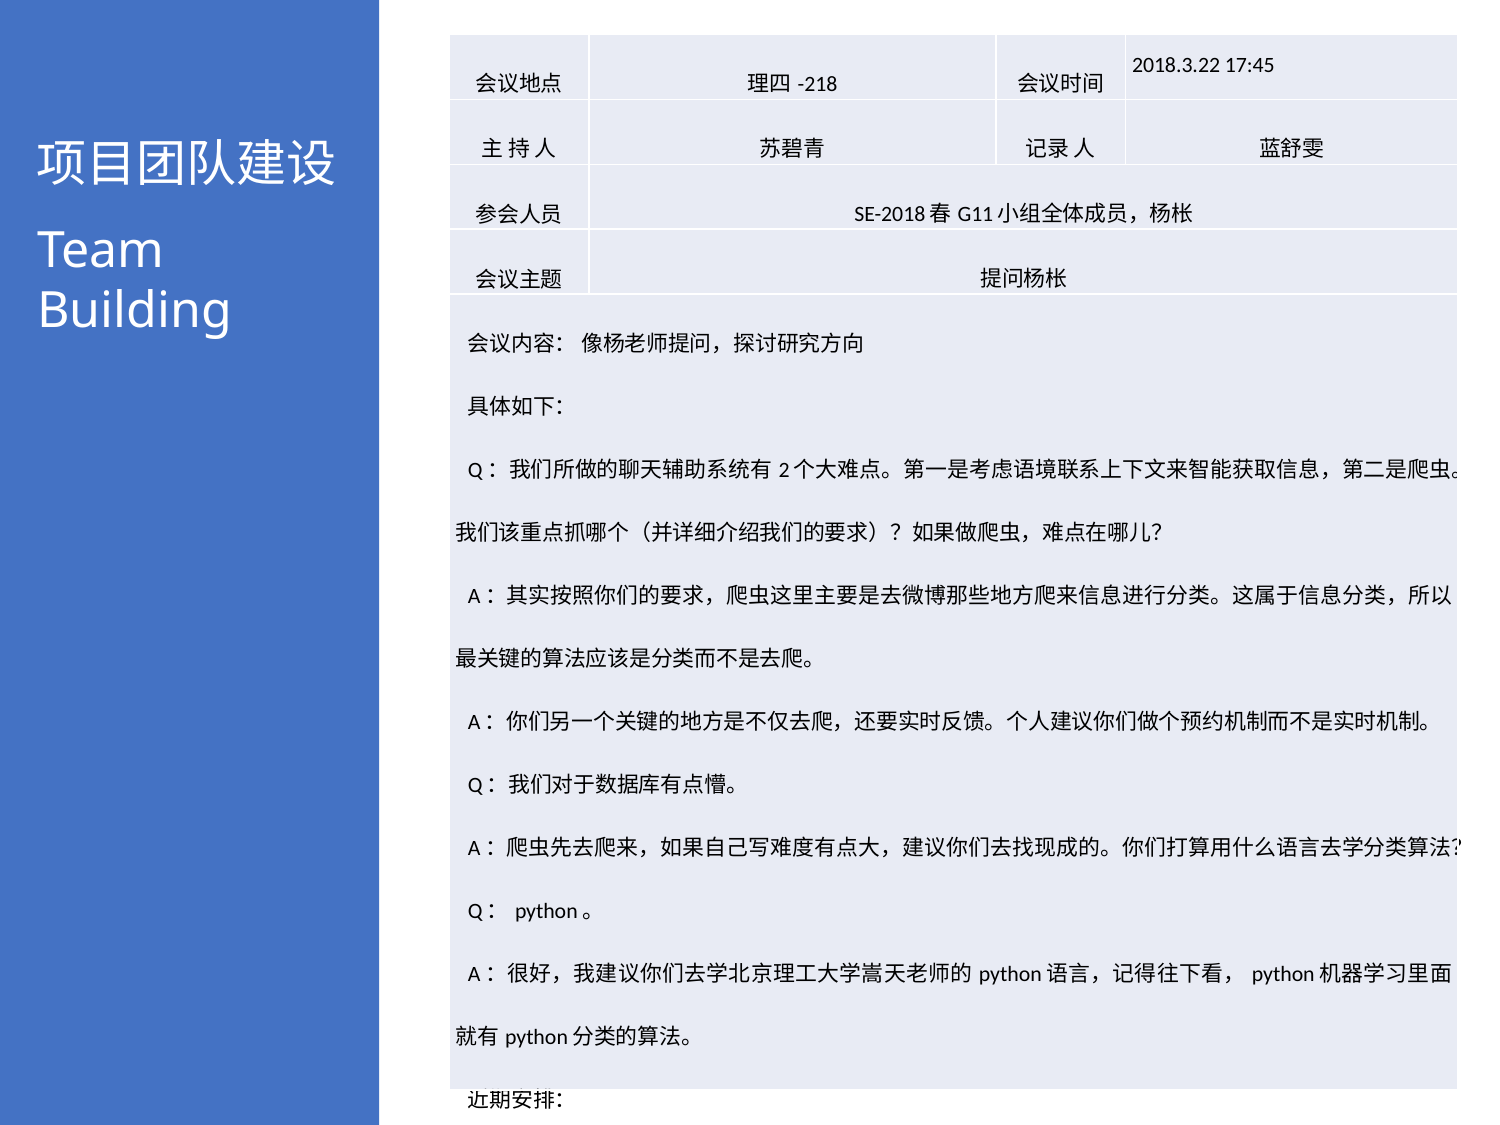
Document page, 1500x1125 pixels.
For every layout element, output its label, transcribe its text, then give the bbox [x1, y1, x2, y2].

table_cell 苏碧青 [590, 100, 995, 164]
table_cell 会议主题 [450, 230, 588, 293]
table_cell 蓝舒雯 [1126, 100, 1457, 164]
table_header 理四-218 [590, 35, 995, 99]
table_cell 主 持 人 [450, 100, 588, 164]
table_cell SE-2018春G11小组全体成员，杨枨 [590, 165, 1457, 228]
table_header 会议地点 [450, 35, 588, 99]
table_cell 记录 人 [997, 100, 1125, 164]
table_cell 参会人员 [450, 165, 588, 228]
table_header 2018.3.22 17:45 [1126, 35, 1457, 99]
table_cell 会议内容： 像杨老师提问，探讨研究方向 具体如下： Q：我们所做的聊天辅助系统有2个大难点。第一是考虑语境联系上下文来智能获取信息，第二是爬虫。我们该重点抓哪个（并详细介绍我们的要求）？如果做爬虫，难点在哪儿？ A：其实按照你们的要求，爬虫这里主要是去微博那些地方爬来信息进行分类。这属于信息分类，所以最关键的算法应该是分类而不是去爬。 A：你们另一个关键的地方是不仅去爬，还要实时反馈。个人建议你们做个预约机制而不是实时机制。 Q：我们对于数据库有点懵。 A：爬虫先去爬来，如果自己写难度有点大，建议你们去找现成的。你们打算用什么语言去学分类算法？ Q：python。 A：很好，我建议你们去学北京理工大学嵩天老师的python语言，记得往下看，python机器学习里面就有python分类的算法。 近期安排： 参加慕课嵩天老师的课程自行学习python。 [450, 295, 1457, 1089]
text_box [0, 0, 402, 1125]
table_header 会议时间 [997, 35, 1125, 99]
table_cell 提问杨枨 [590, 230, 1457, 293]
